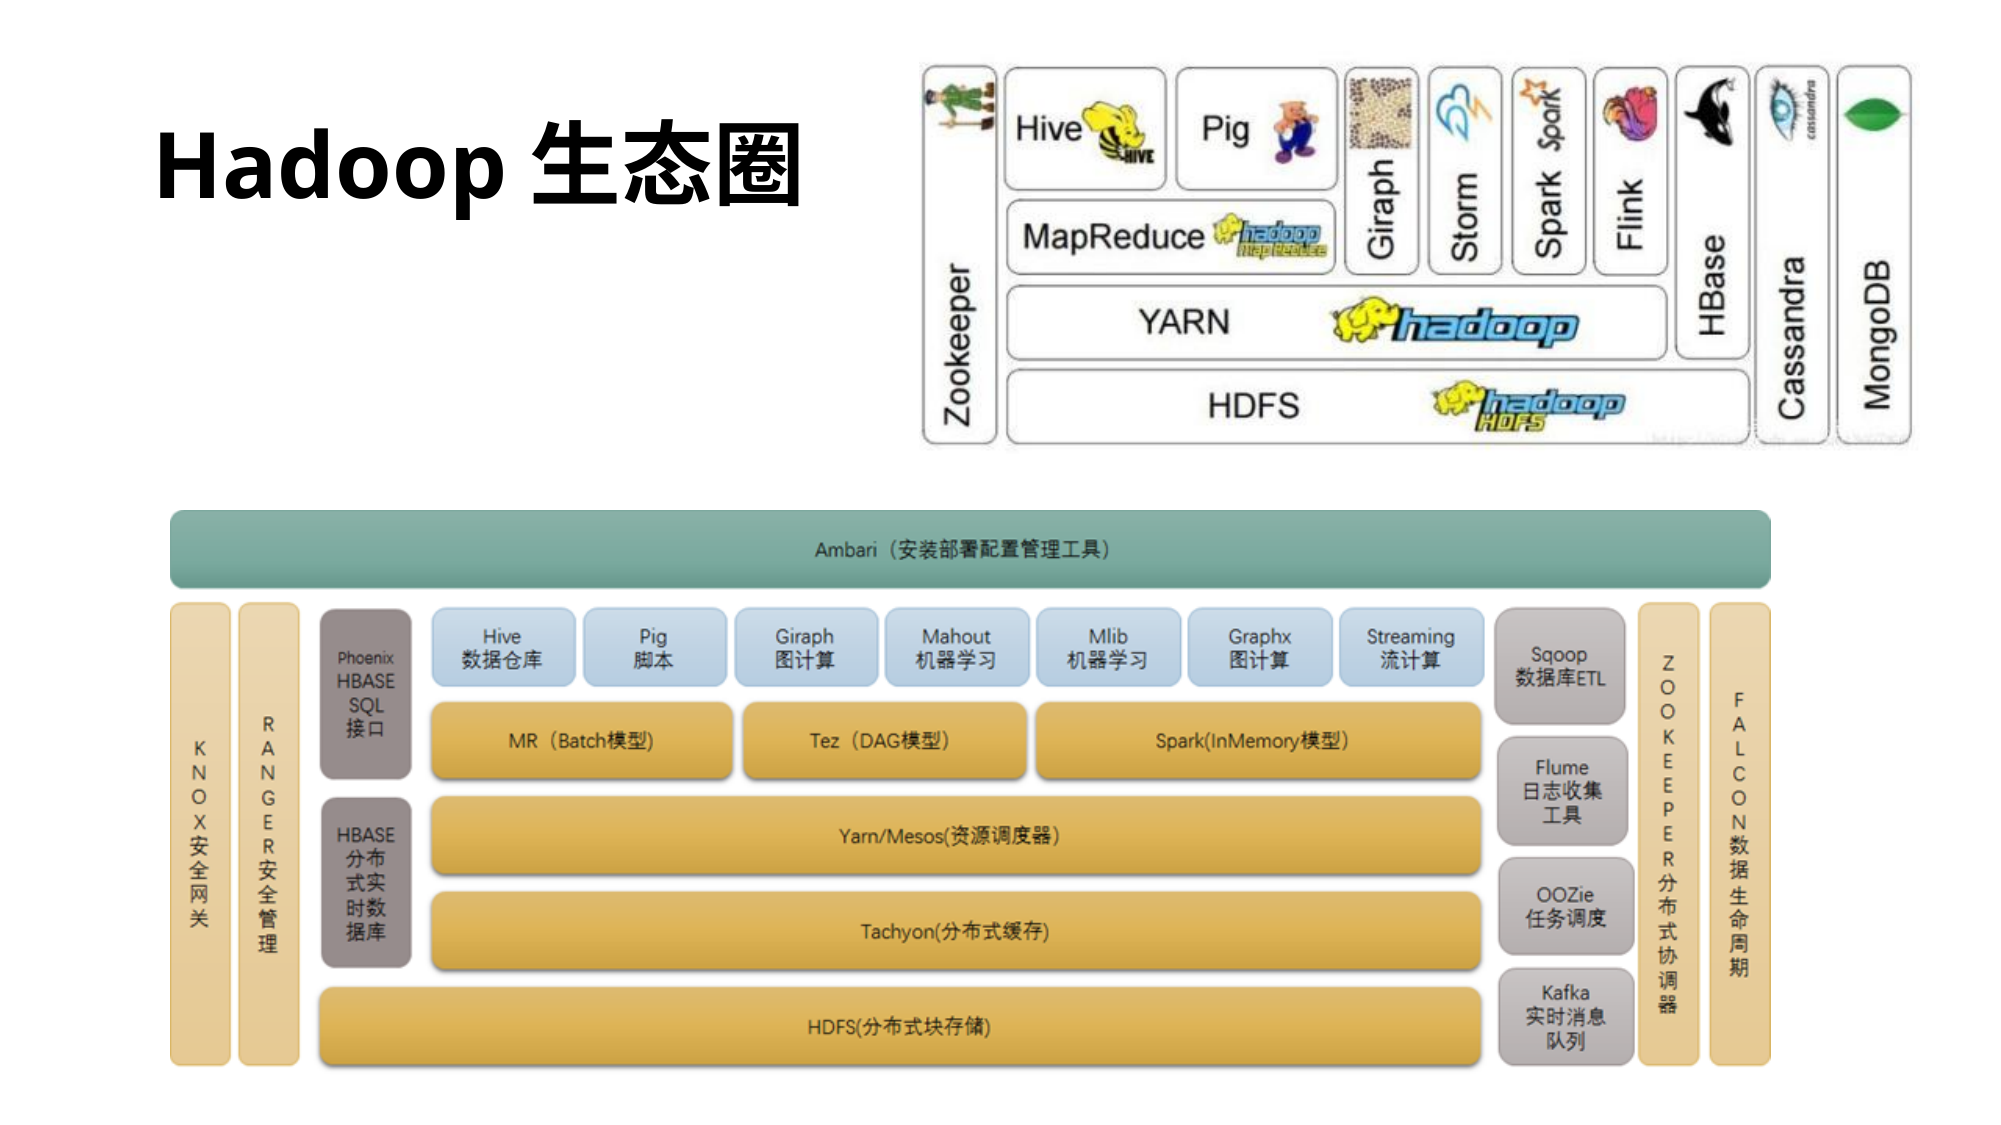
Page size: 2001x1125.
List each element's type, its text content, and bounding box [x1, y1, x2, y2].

picture [919, 50, 1920, 457]
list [170, 510, 1771, 1075]
title Hadoop生态圈 [137, 59, 919, 278]
